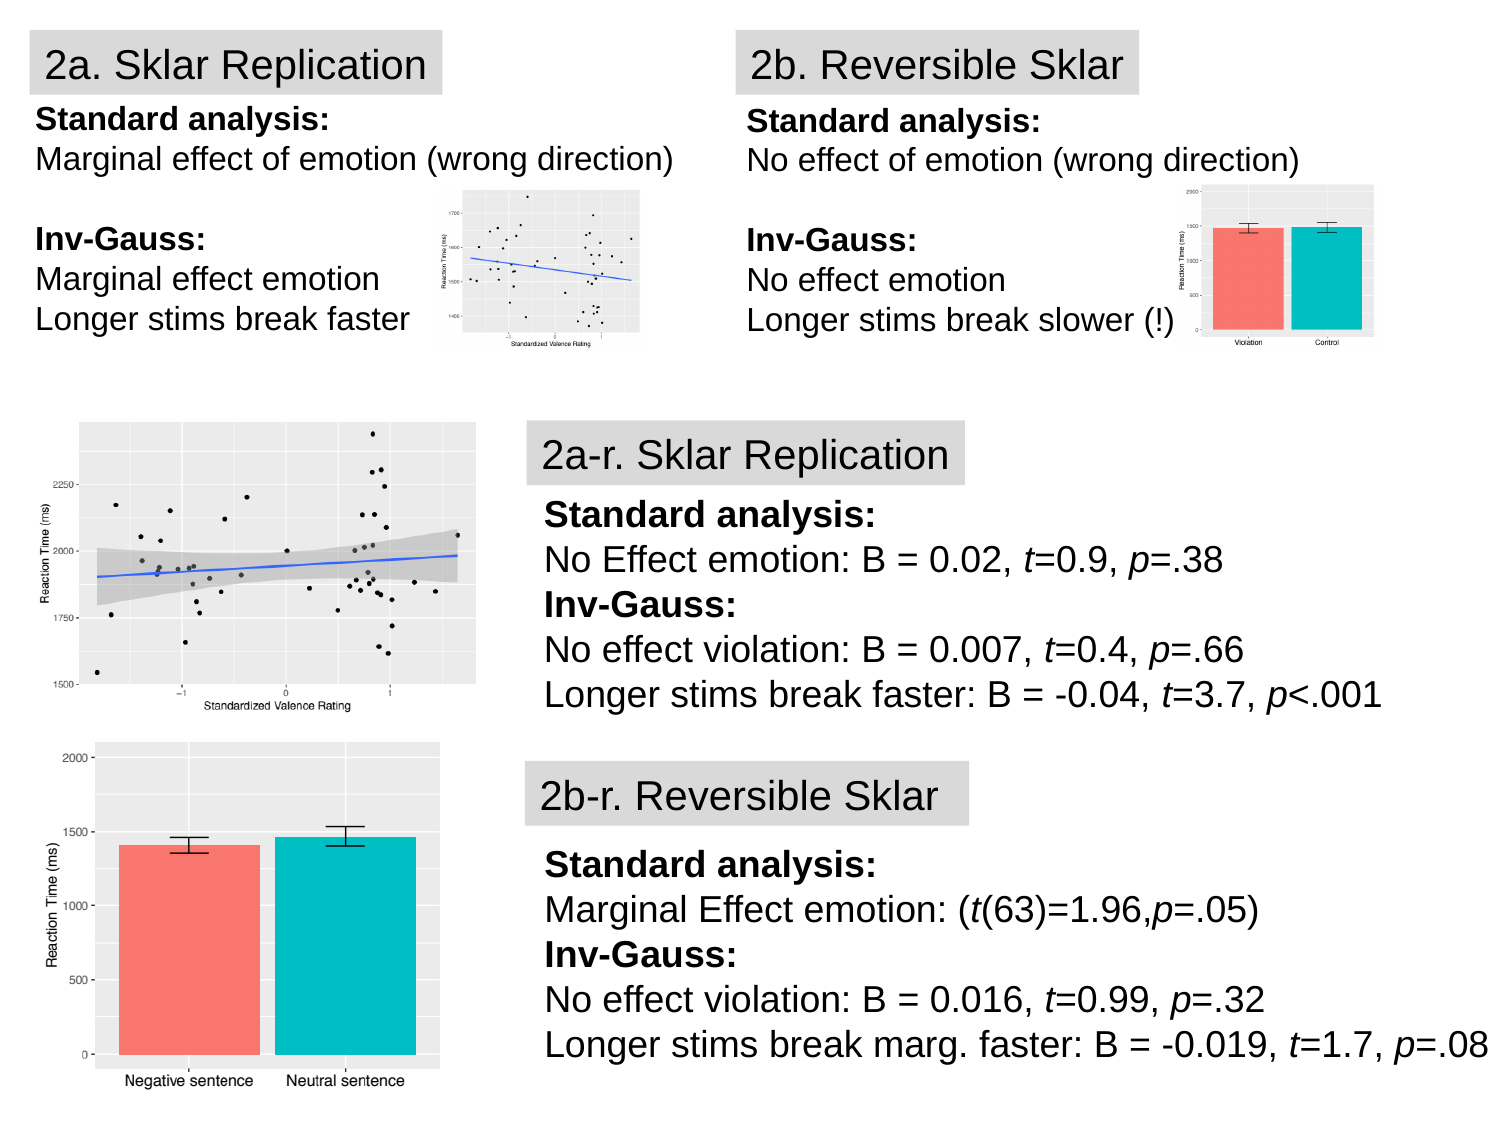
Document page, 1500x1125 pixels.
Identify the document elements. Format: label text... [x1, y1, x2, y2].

picture [1174, 180, 1380, 357]
text_box Standard analysis: No effect of emotion (wrong direction) Inv-Gauss: No effect emotion Longer stims break slower (!) [731, 91, 1316, 346]
picture [36, 735, 447, 1110]
text_box Standard analysis: No Effect emotion: B = 0.02, t=0.9, p=.38 Inv-Gauss: No effect violation: B = 0.007, t=0.4, p=.66 Longer stims break faster: B = -0.04, t=3.7, p<.001 [529, 483, 1398, 723]
text_box Standard analysis: Marginal effect of emotion (wrong direction) Inv-Gauss: Marginal effect emotion Longer stims break faster [20, 90, 690, 345]
picture [32, 416, 480, 716]
picture [437, 187, 643, 350]
text_box 2a-r. Sklar Replication [526, 420, 965, 486]
text_box 2b-r. Reversible Sklar [524, 760, 970, 826]
text_box 2b. Reversible Sklar [735, 29, 1140, 91]
text_box Standard analysis: Marginal Effect emotion: (t(63)=1.96,p=.05) Inv-Gauss: No effect violation: B = 0.016, t=0.99, p=.32 Longer stims break marg. faster: B = -0.019, t=1.7, p=.08 [529, 832, 1500, 1073]
text_box 2a. Sklar Replication [29, 29, 443, 90]
